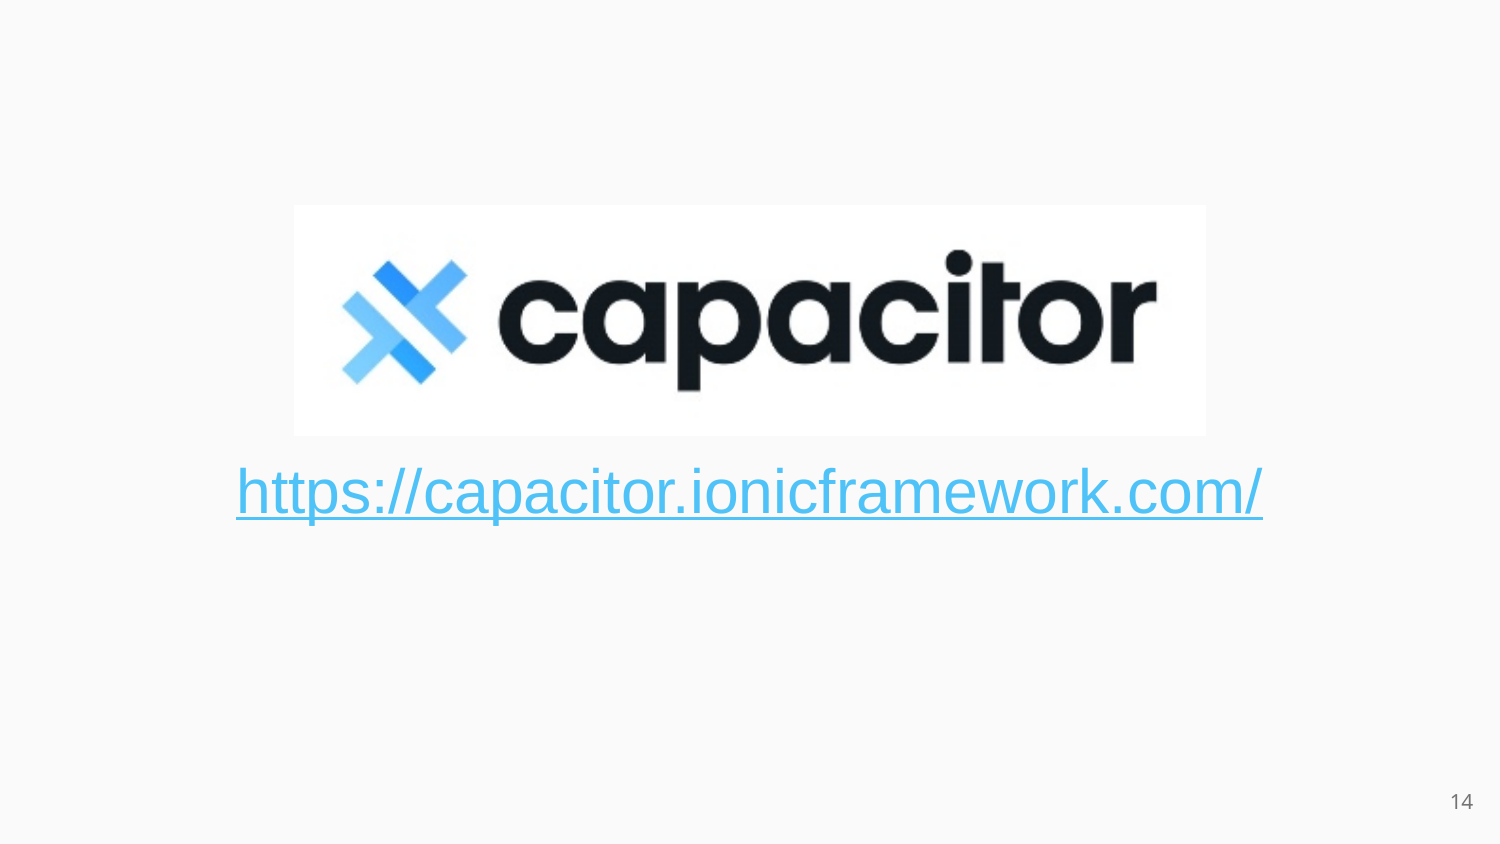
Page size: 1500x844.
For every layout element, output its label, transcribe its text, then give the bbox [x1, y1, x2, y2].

text_box https://capacitor.ionicframework.com/ [180, 435, 1320, 592]
slide_number 14 [1398, 770, 1489, 835]
picture [294, 204, 1206, 436]
